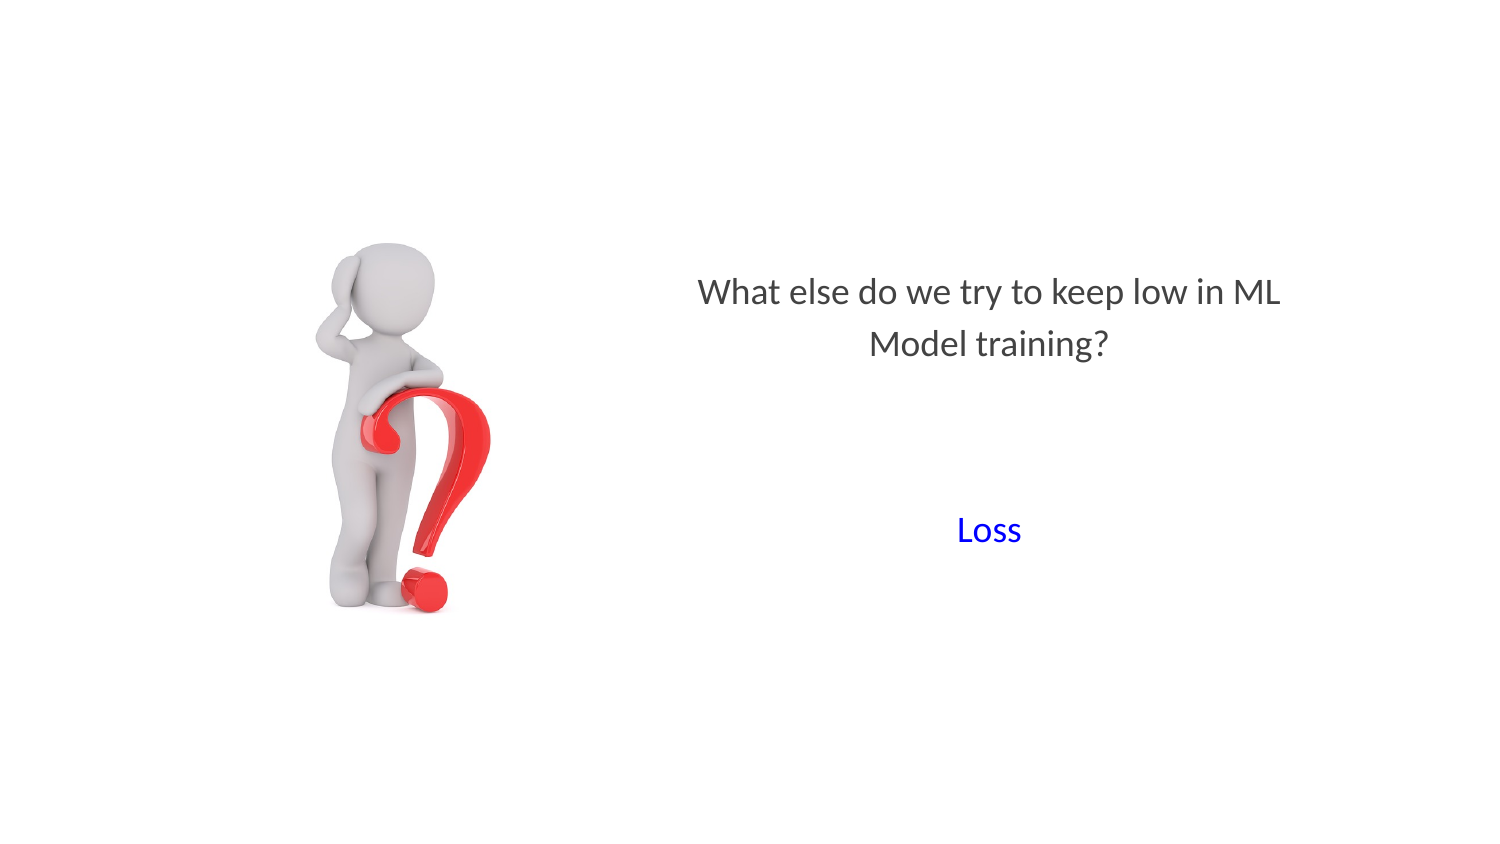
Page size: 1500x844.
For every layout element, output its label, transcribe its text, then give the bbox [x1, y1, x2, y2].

text_box Loss [646, 444, 1333, 605]
text_box What else do we try to keep low in ML Model training? [646, 232, 1333, 392]
picture [187, 215, 601, 629]
